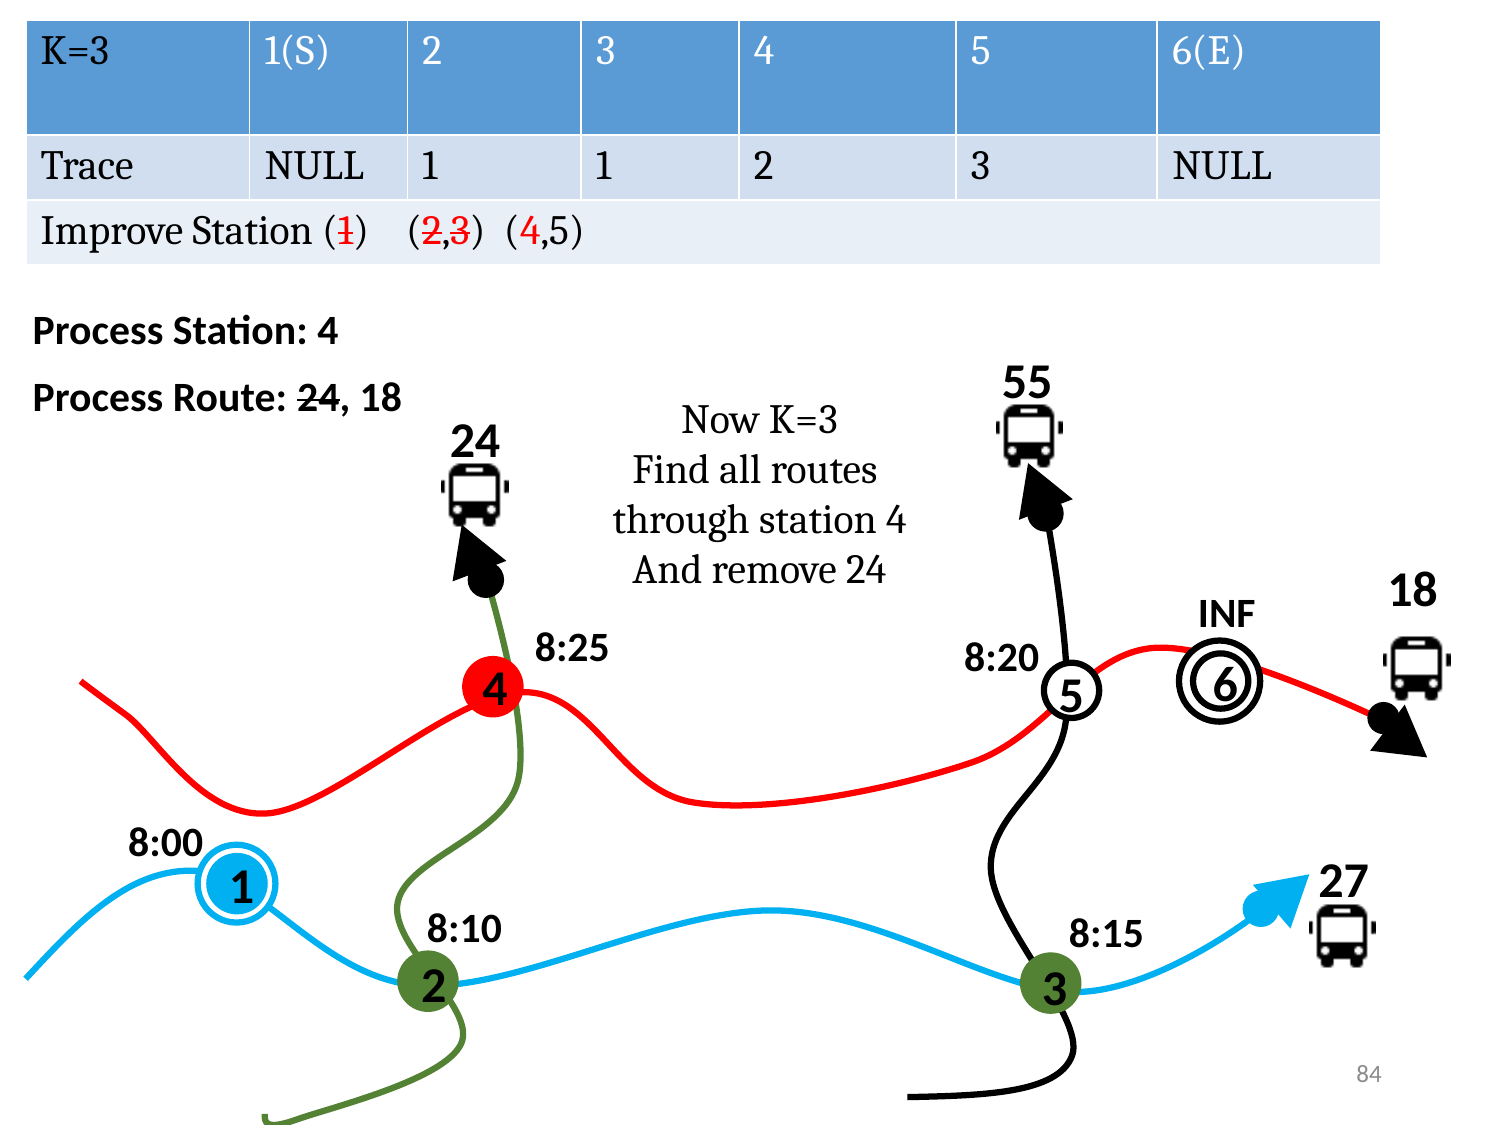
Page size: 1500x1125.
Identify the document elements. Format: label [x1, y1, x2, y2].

text_box [24, 470, 1428, 1125]
text_box [1372, 549, 1453, 624]
table_cell [408, 136, 580, 199]
table_header [408, 21, 580, 134]
table_header [250, 21, 407, 134]
table_header [740, 21, 955, 134]
picture [1383, 635, 1451, 703]
table_cell [582, 136, 738, 199]
text_box [18, 295, 354, 361]
table_header [27, 21, 249, 134]
table_cell [957, 136, 1156, 199]
text_box [597, 384, 922, 600]
table_header [957, 21, 1156, 134]
table_cell [740, 136, 955, 199]
table_cell [27, 136, 249, 199]
text_box [435, 399, 516, 475]
text_box [987, 340, 1068, 416]
table_header [1158, 21, 1380, 134]
table_cell [27, 201, 1380, 264]
table_cell [250, 136, 407, 199]
picture [996, 403, 1063, 470]
picture [1309, 903, 1376, 970]
table_header [582, 21, 738, 134]
slide_number [1059, 1042, 1397, 1103]
text_box [17, 362, 418, 428]
table_cell [1158, 136, 1380, 199]
picture [441, 462, 509, 529]
